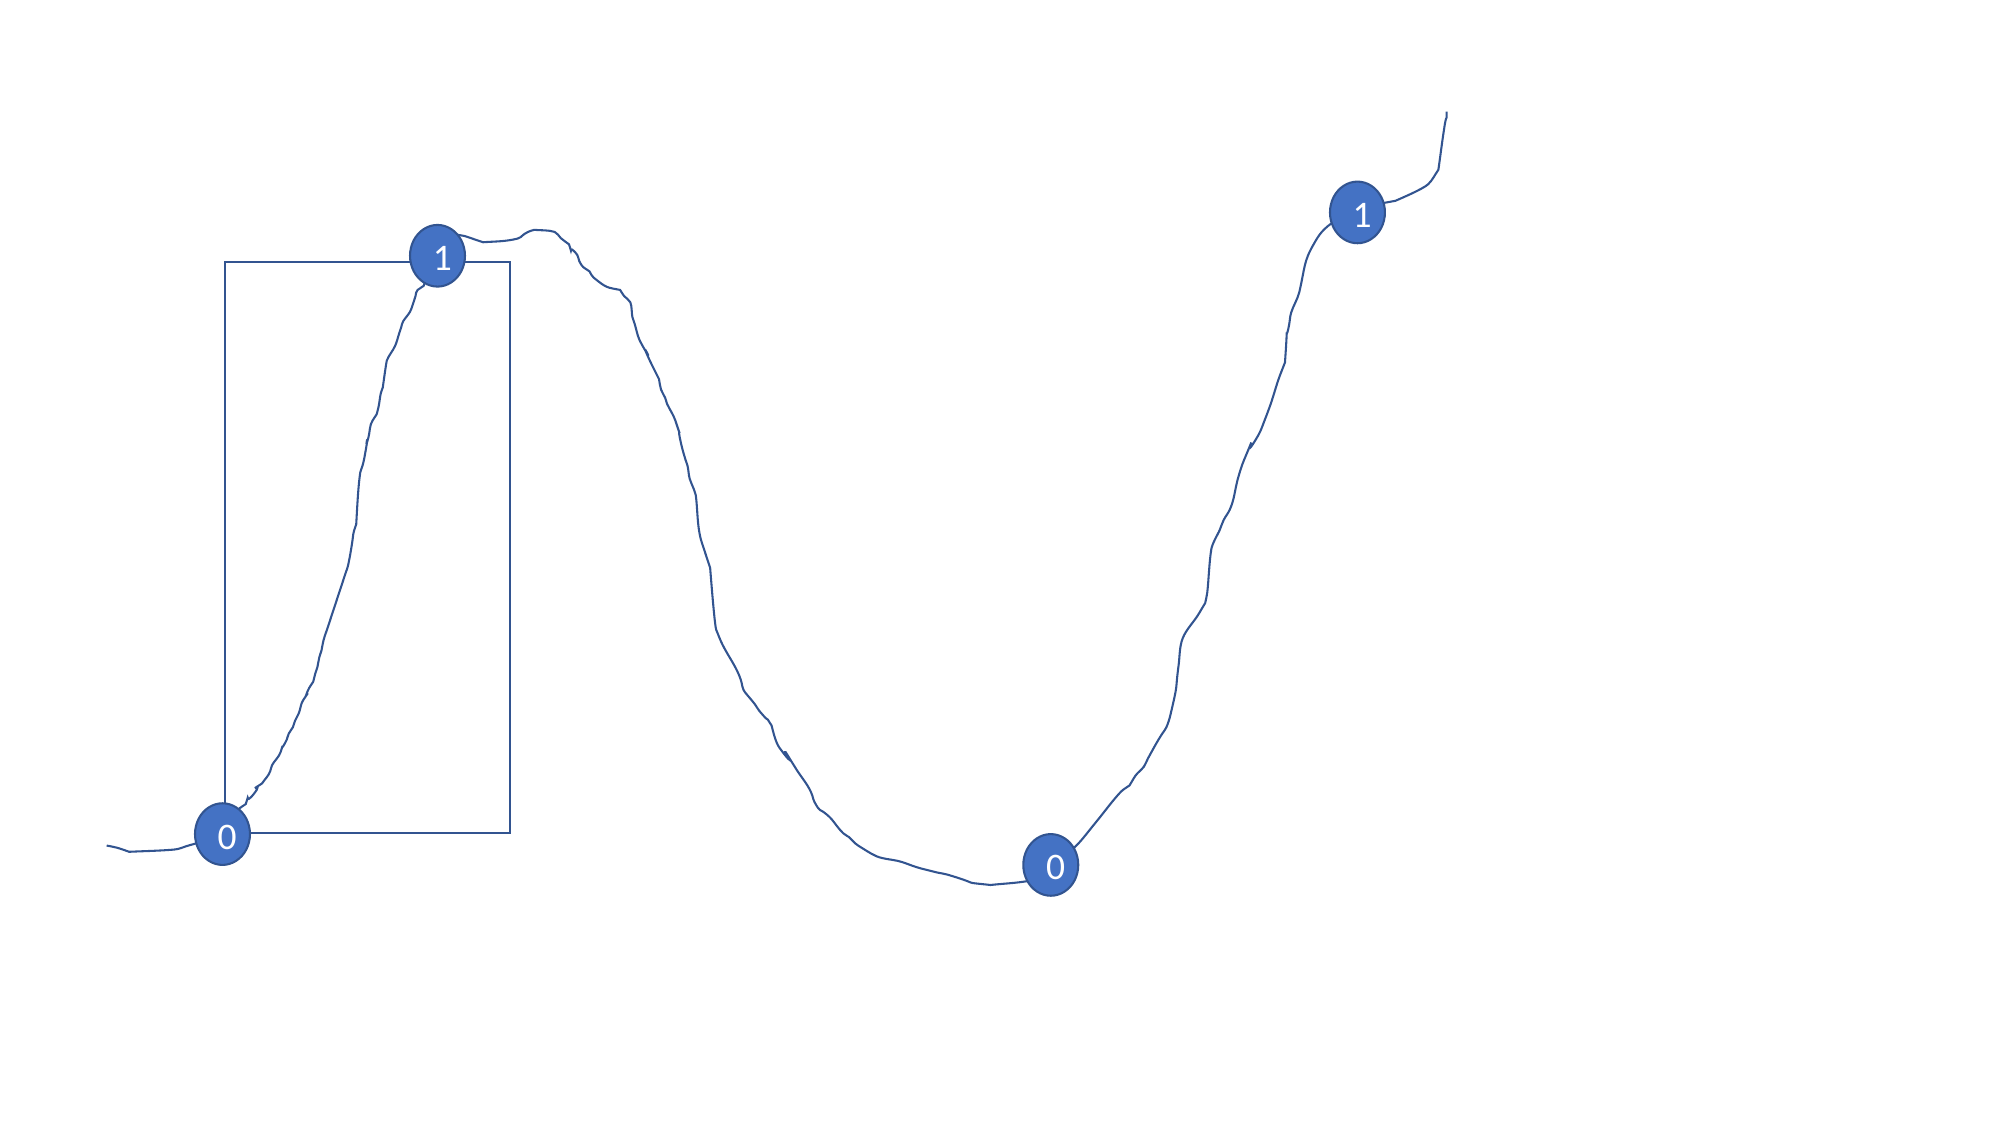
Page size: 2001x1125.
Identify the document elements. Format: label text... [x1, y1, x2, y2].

text_box 1 [1328, 180, 1386, 245]
text_box [106, 781, 224, 853]
text_box 0 [1022, 833, 1080, 897]
text_box 0 [193, 802, 252, 866]
text_box [224, 261, 511, 834]
text_box 1 [408, 223, 467, 288]
text_box [460, 111, 1448, 887]
